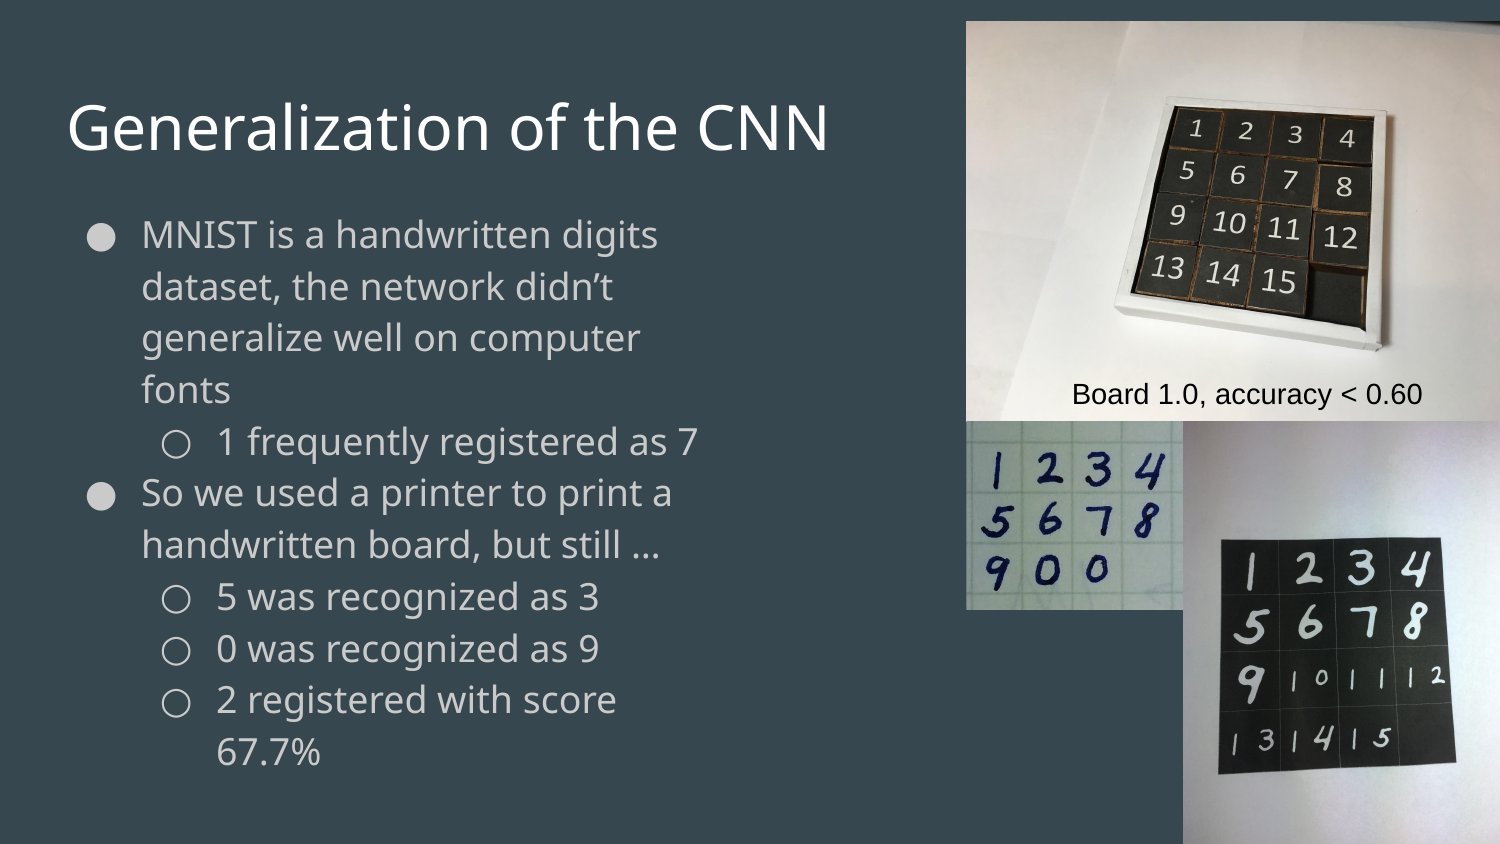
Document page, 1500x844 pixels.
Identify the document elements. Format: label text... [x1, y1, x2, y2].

title Generalization of the CNN [51, 72, 960, 167]
list MNIST is a handwritten digits dataset, the network didn’t generalize well on computer fonts 1 frequently registered as 7 So we used a printer to print a handwritten board, but still … 5 was recognized as 3 0 was recognized as 9 2 registered with score 67.7% [51, 189, 732, 750]
picture [965, 21, 1500, 844]
